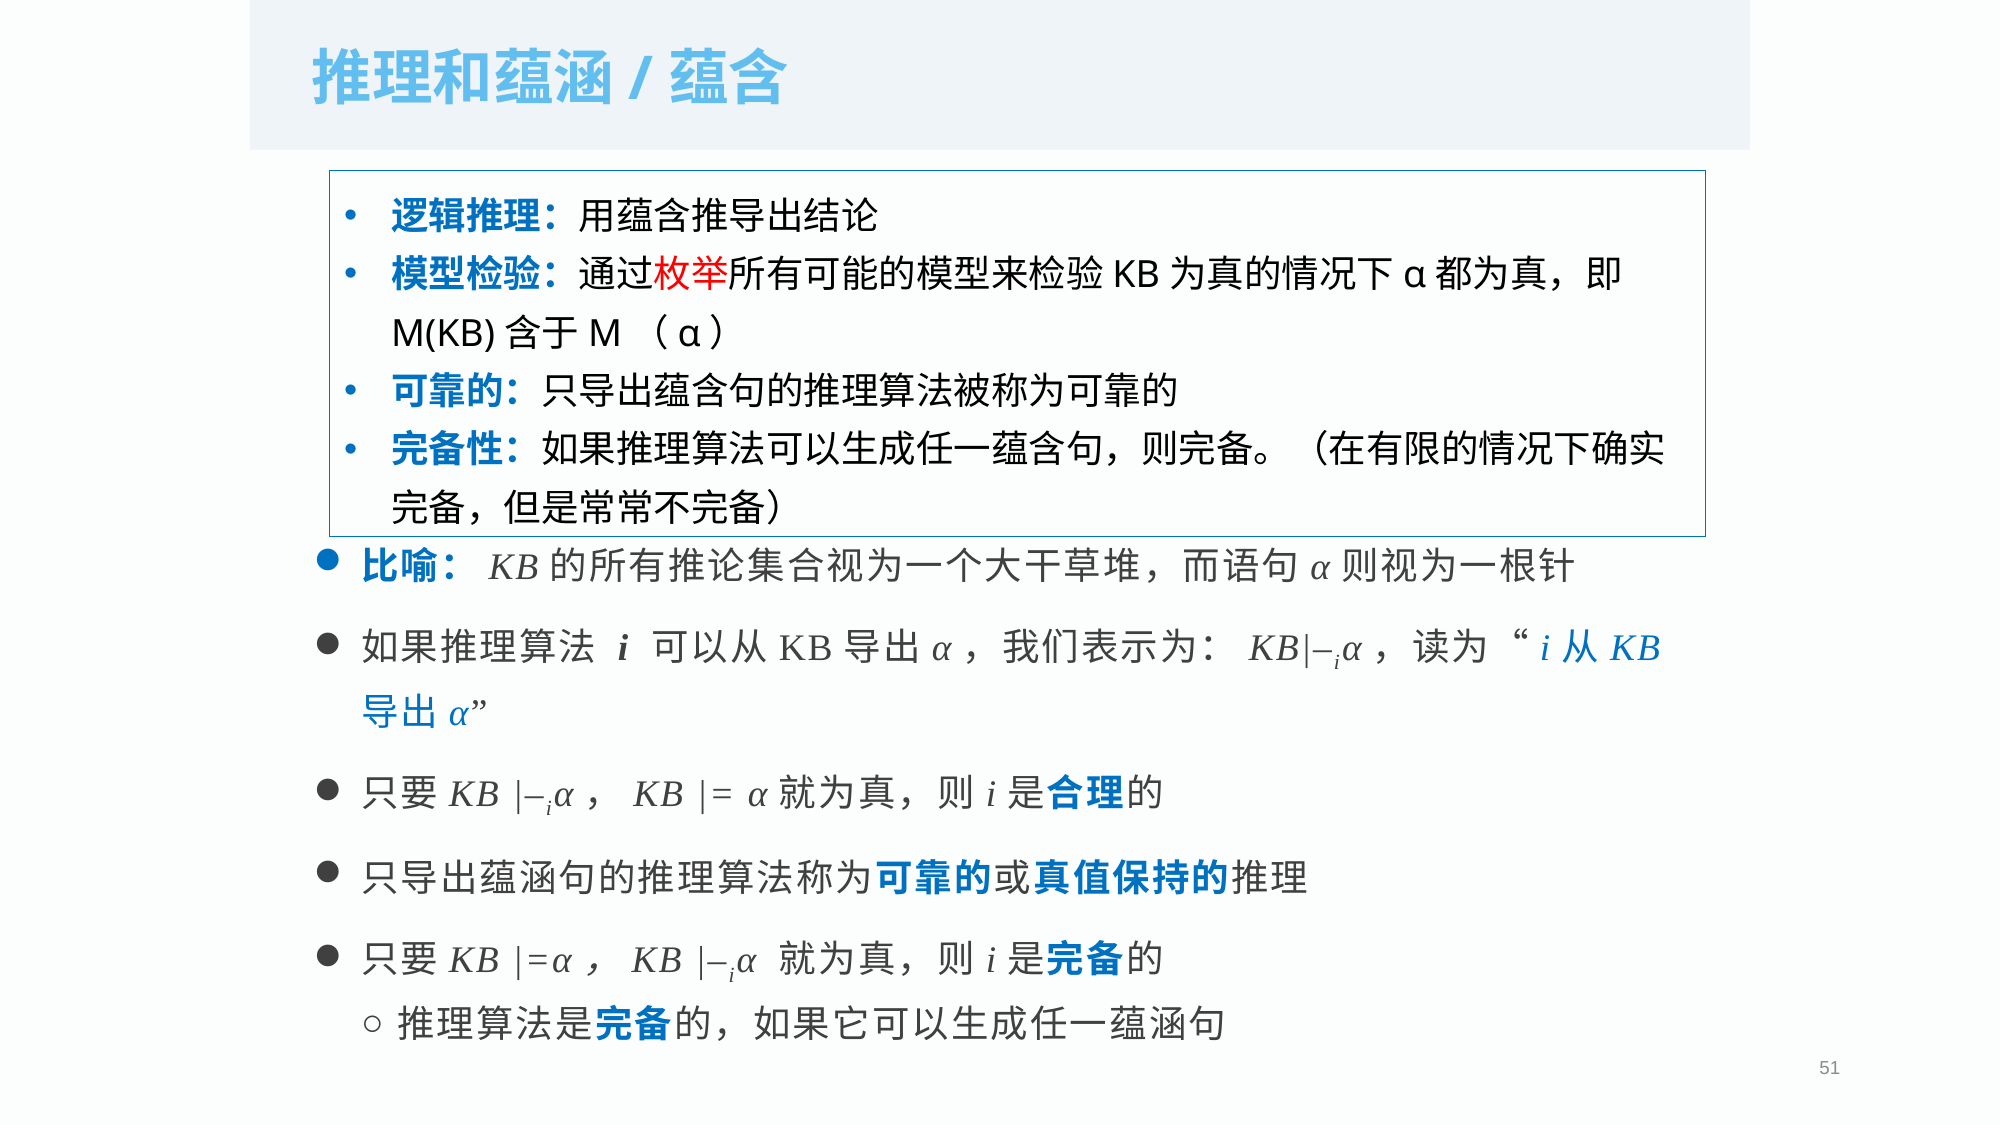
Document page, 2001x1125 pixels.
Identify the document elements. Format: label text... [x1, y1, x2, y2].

slide_number 51 [1412, 1041, 1856, 1094]
text_box 比喻：KB的所有推论集合视为一个大干草堆，而语句α则视为一根针 如果推理算法 i 可以从KB导出α，我们表示为：KB|–iα，读为“i从KB导出α” 只要KB |–iα，KB |= α就为真，则i是合理的 只导出蕴涵句的推理算法称为可靠的或真值保持的推理 只要KB |=α，KB |–iα 就为真，则i是完备的 推理算法是完备的，如果它可以生成任一蕴涵句 [306, 524, 1694, 1048]
text_box [249, 0, 1751, 151]
text_box 逻辑推理：用蕴含推导出结论 模型检验：通过枚举所有可能的模型来检验KB为真的情况下α都为真，即M(KB)含于M（α） 可靠的：只导出蕴含句的推理算法被称为可靠的 完备性：如果推理算法可以生成任一蕴含句，则完备。（在有限的情况下确实完备，但是常常不完备） [329, 170, 1706, 537]
text_box 推理和蕴涵/蕴含 [306, 28, 1694, 122]
